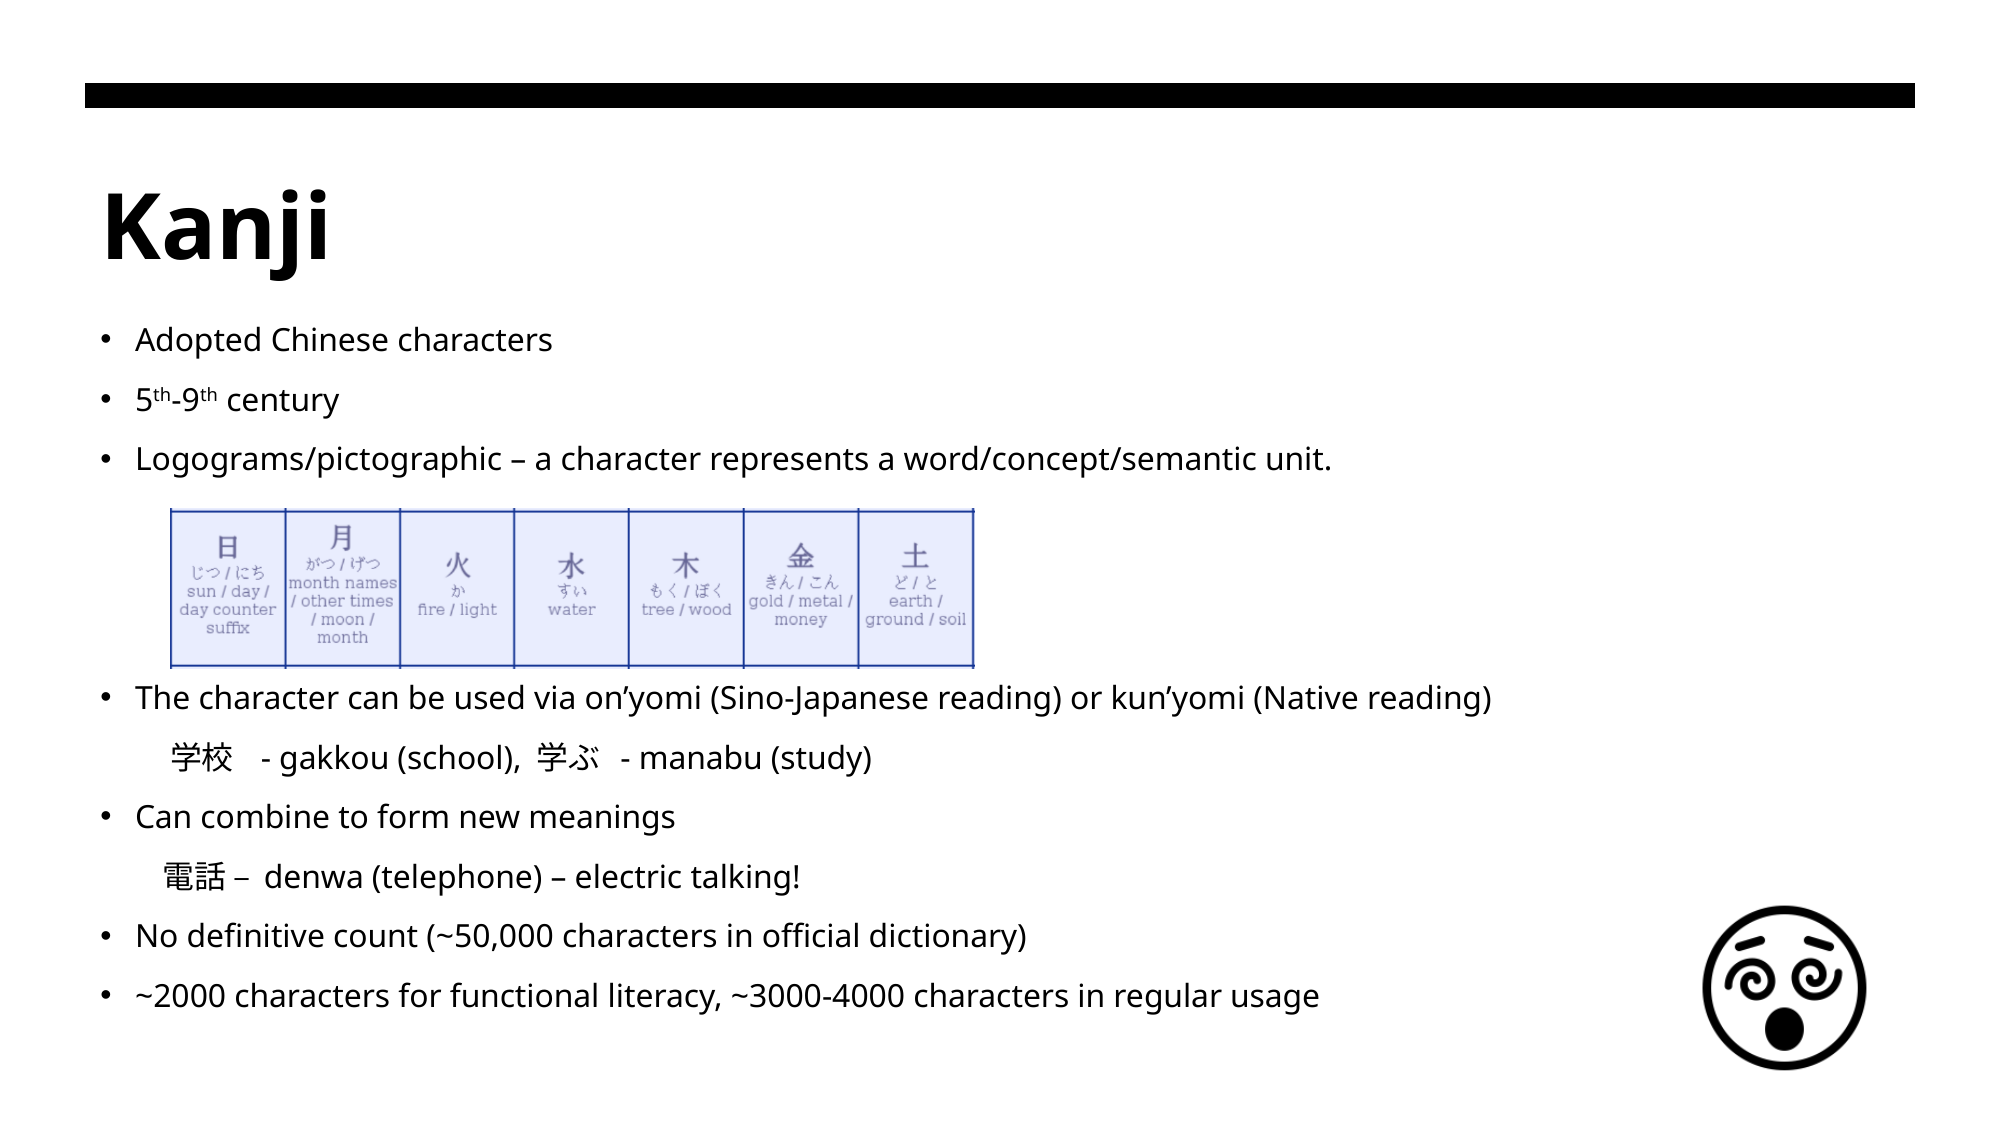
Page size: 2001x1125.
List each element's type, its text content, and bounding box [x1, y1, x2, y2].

title Kanji [85, 160, 1916, 308]
picture [1680, 884, 1888, 1092]
picture [170, 507, 976, 670]
list Adopted Chinese characters 5th-9th century Logograms/pictographic – a character represents a word/concept/semantic unit. The character can be used via on’yomi (Sino-Japanese reading) or kun’yomi (Native reading) 学校 - gakkou (school), 学ぶ - manabu (study) Can combine to form new meanings 電話 – denwa (telephone) – electric talking! No definitive count (~50,000 characters in official dictionary) ~2000 characters for functional literacy, ~3000-4000 characters in regular usage [85, 308, 1916, 1030]
